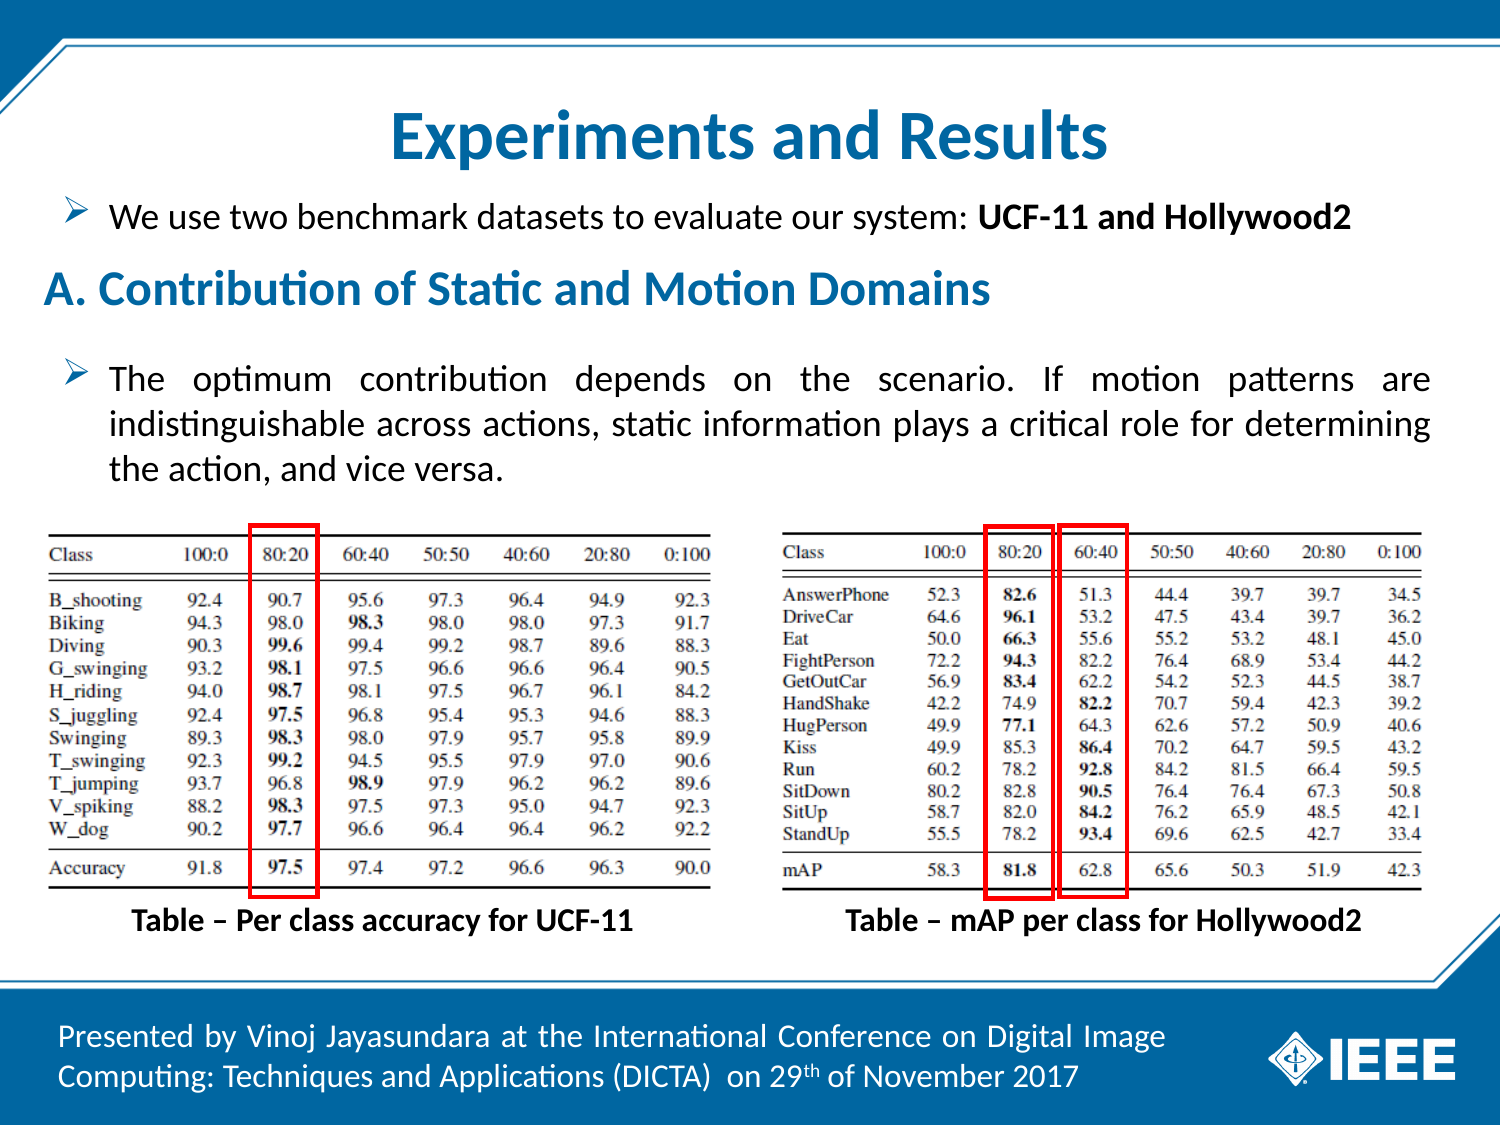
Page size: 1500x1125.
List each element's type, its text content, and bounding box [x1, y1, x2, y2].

text_box The optimum contribution depends on the scenario. If motion patterns are indistinguishable across actions, static information plays a critical role for determining the action, and vice versa. [47, 346, 1448, 497]
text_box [42, 525, 724, 946]
title Experiments and Results [103, 81, 1397, 183]
picture [0, 913, 1500, 1125]
text_box A. Contribution of Static and Motion Domains [28, 262, 1108, 324]
picture [0, 0, 1500, 115]
text_box We use two benchmark datasets to evaluate our system: UCF-11 and Hollywood2 [47, 184, 1409, 245]
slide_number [42, 1024, 1183, 1085]
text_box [776, 526, 1432, 946]
